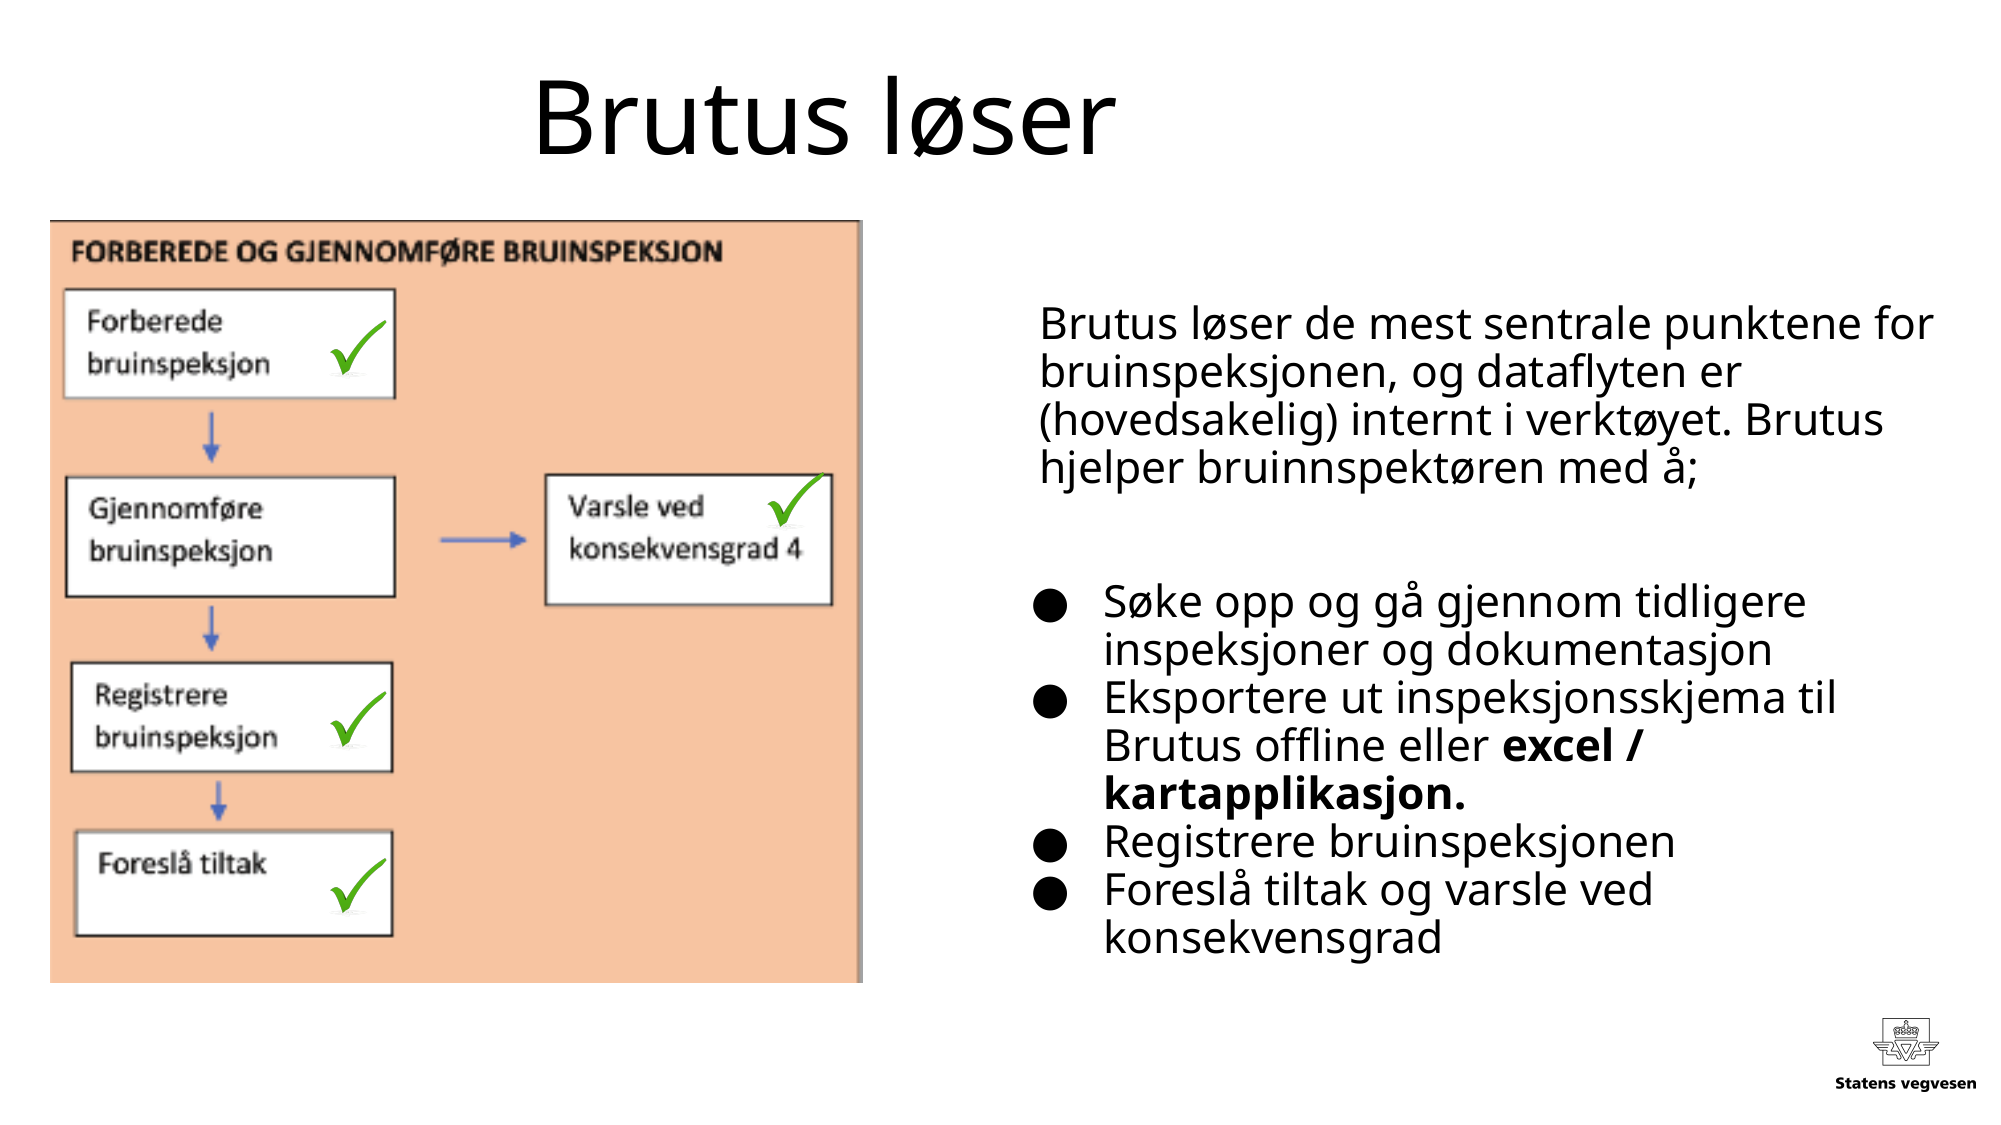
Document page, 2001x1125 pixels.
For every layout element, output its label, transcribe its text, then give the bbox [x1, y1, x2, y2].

picture [50, 220, 863, 983]
text_box Brutus løser [474, 45, 1457, 217]
text_box Brutus løser de mest sentrale punktene for bruinspeksjonen, og dataflyten er (hovedsakelig) internt i verktøyet. Brutus hjelper bruinnspektøren med å; Søke opp og gå gjennom tidligere inspeksjoner og dokumentasjon Eksportere ut inspeksjonsskjema til Brutus offline eller excel / kartapplikasjon. Registrere bruinspeksjonen Foreslå tiltak og varsle ved konsekvensgrad [983, 138, 1966, 1116]
picture [1835, 1018, 1976, 1092]
